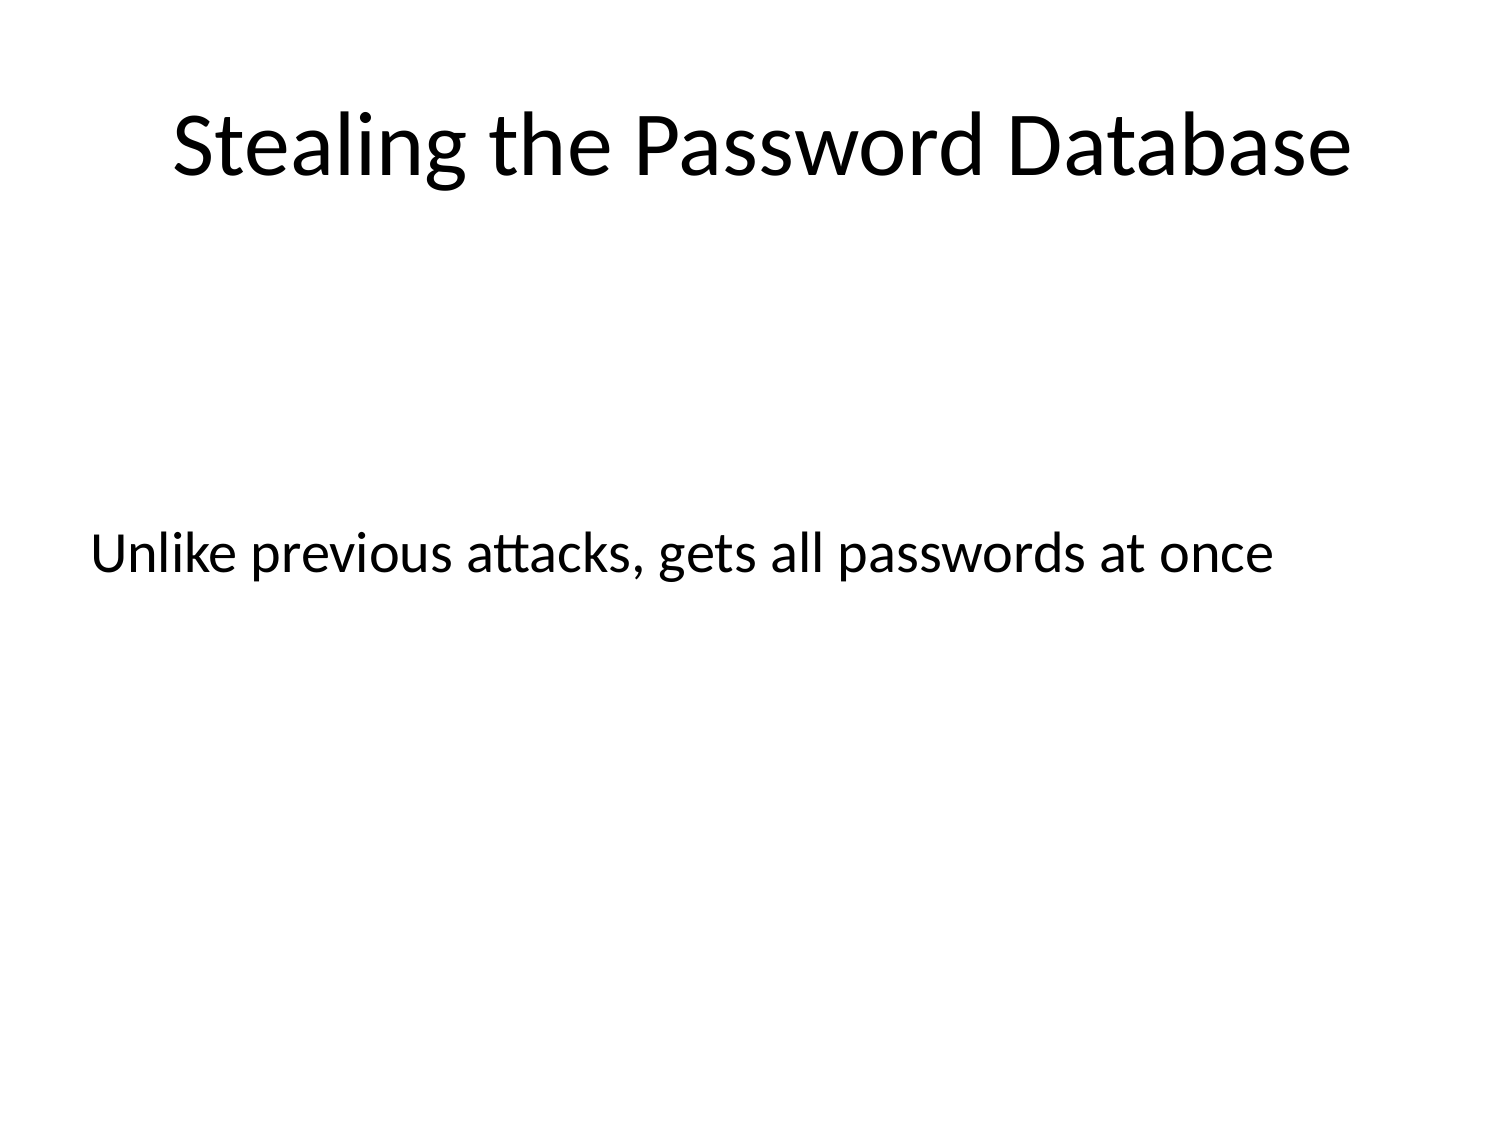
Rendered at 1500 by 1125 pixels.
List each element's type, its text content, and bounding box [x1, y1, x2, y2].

list Unlike previous attacks, gets all passwords at once [75, 262, 1425, 1005]
title Stealing the Password Database [75, 45, 1454, 233]
